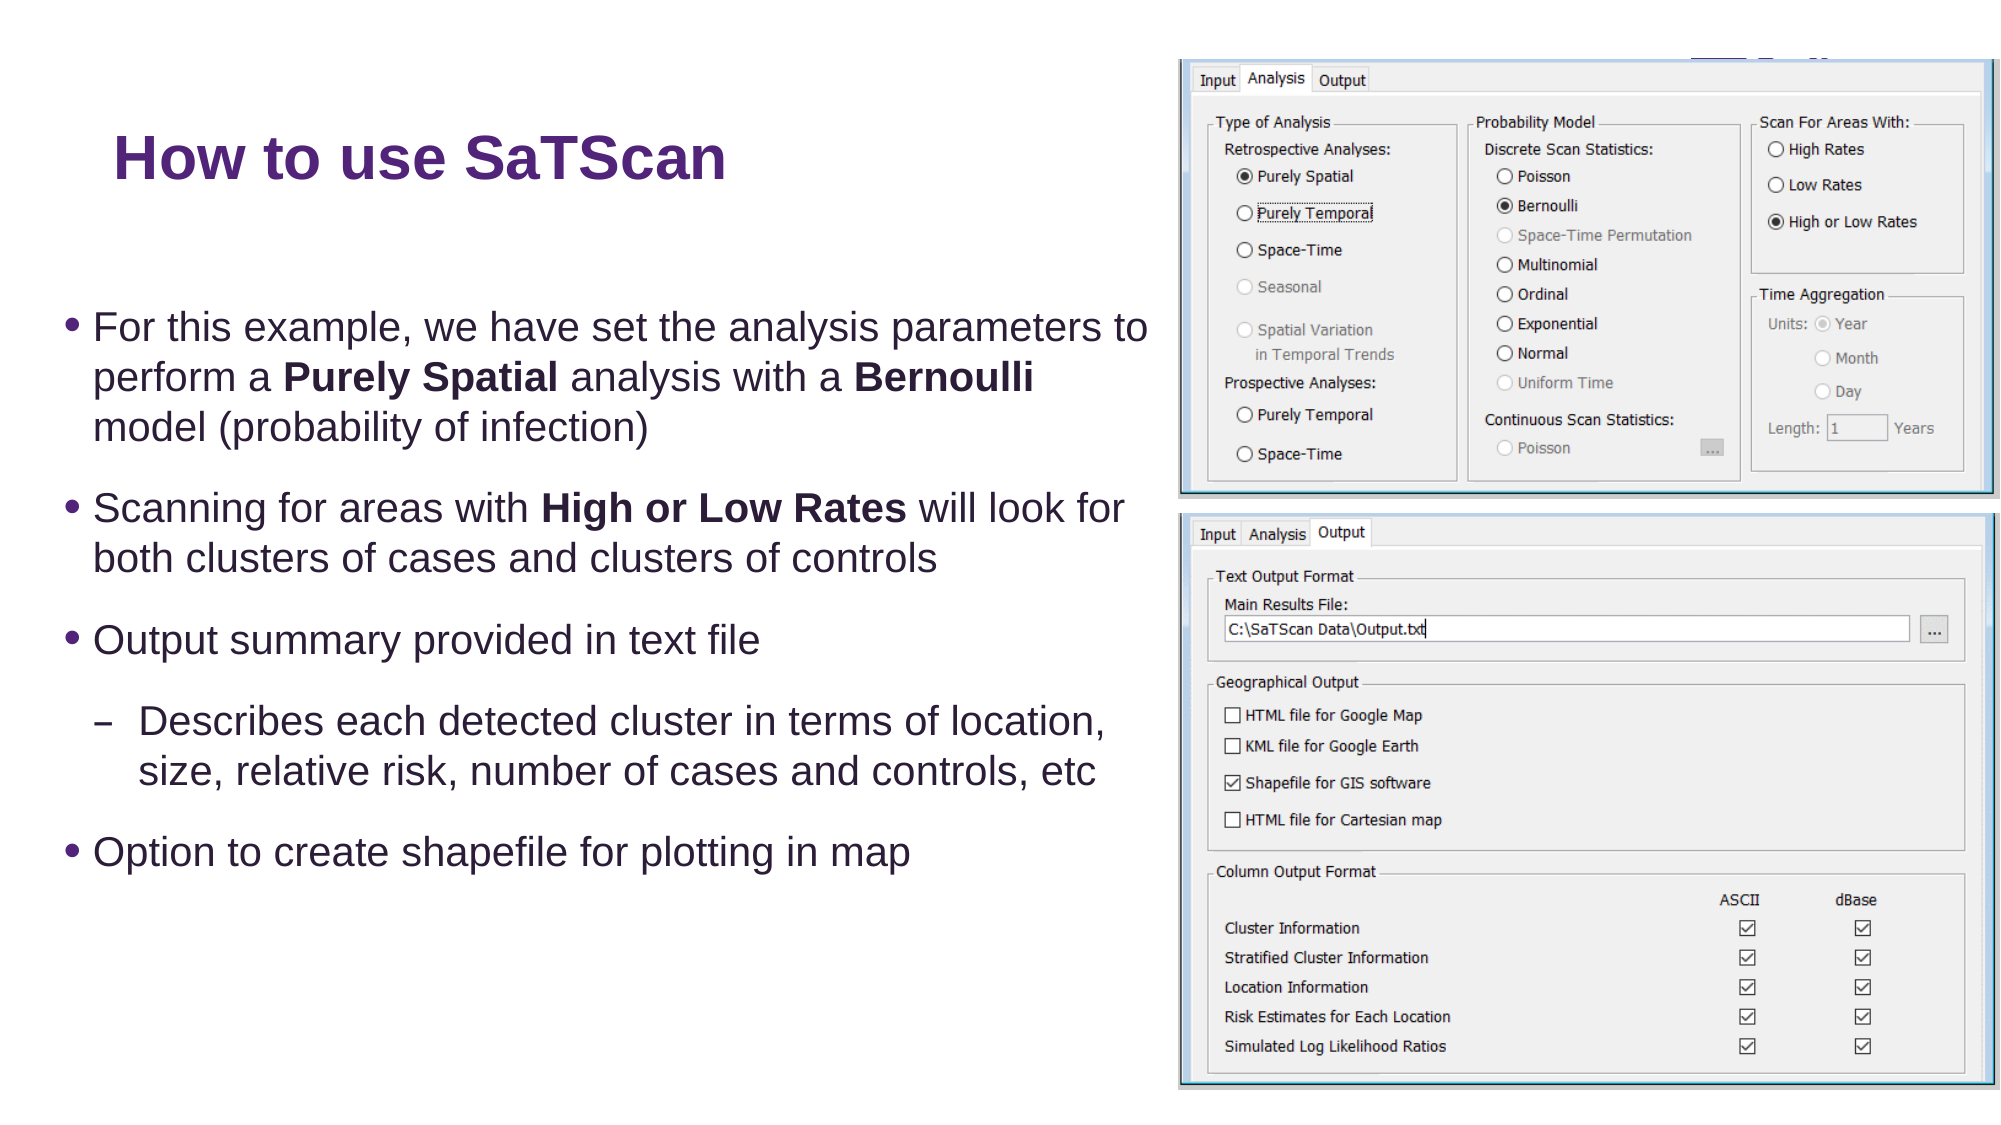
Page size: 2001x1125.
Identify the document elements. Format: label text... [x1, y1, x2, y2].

picture [1178, 513, 2000, 1090]
picture [1178, 58, 2000, 499]
title How to use SaTScan [114, 125, 1178, 203]
list For this example, we have set the analysis parameters to perform a Purely Spatial analysis with a Bernoulli model (probability of infection) Scanning for areas with High or Low Rates will look for both clusters of cases and clusters of controls Output summary provided in text file Describes each detected cluster in terms of location, size, relative risk, number of cases and controls, etc Option to create shapefile for plotting in map [63, 299, 1154, 1014]
